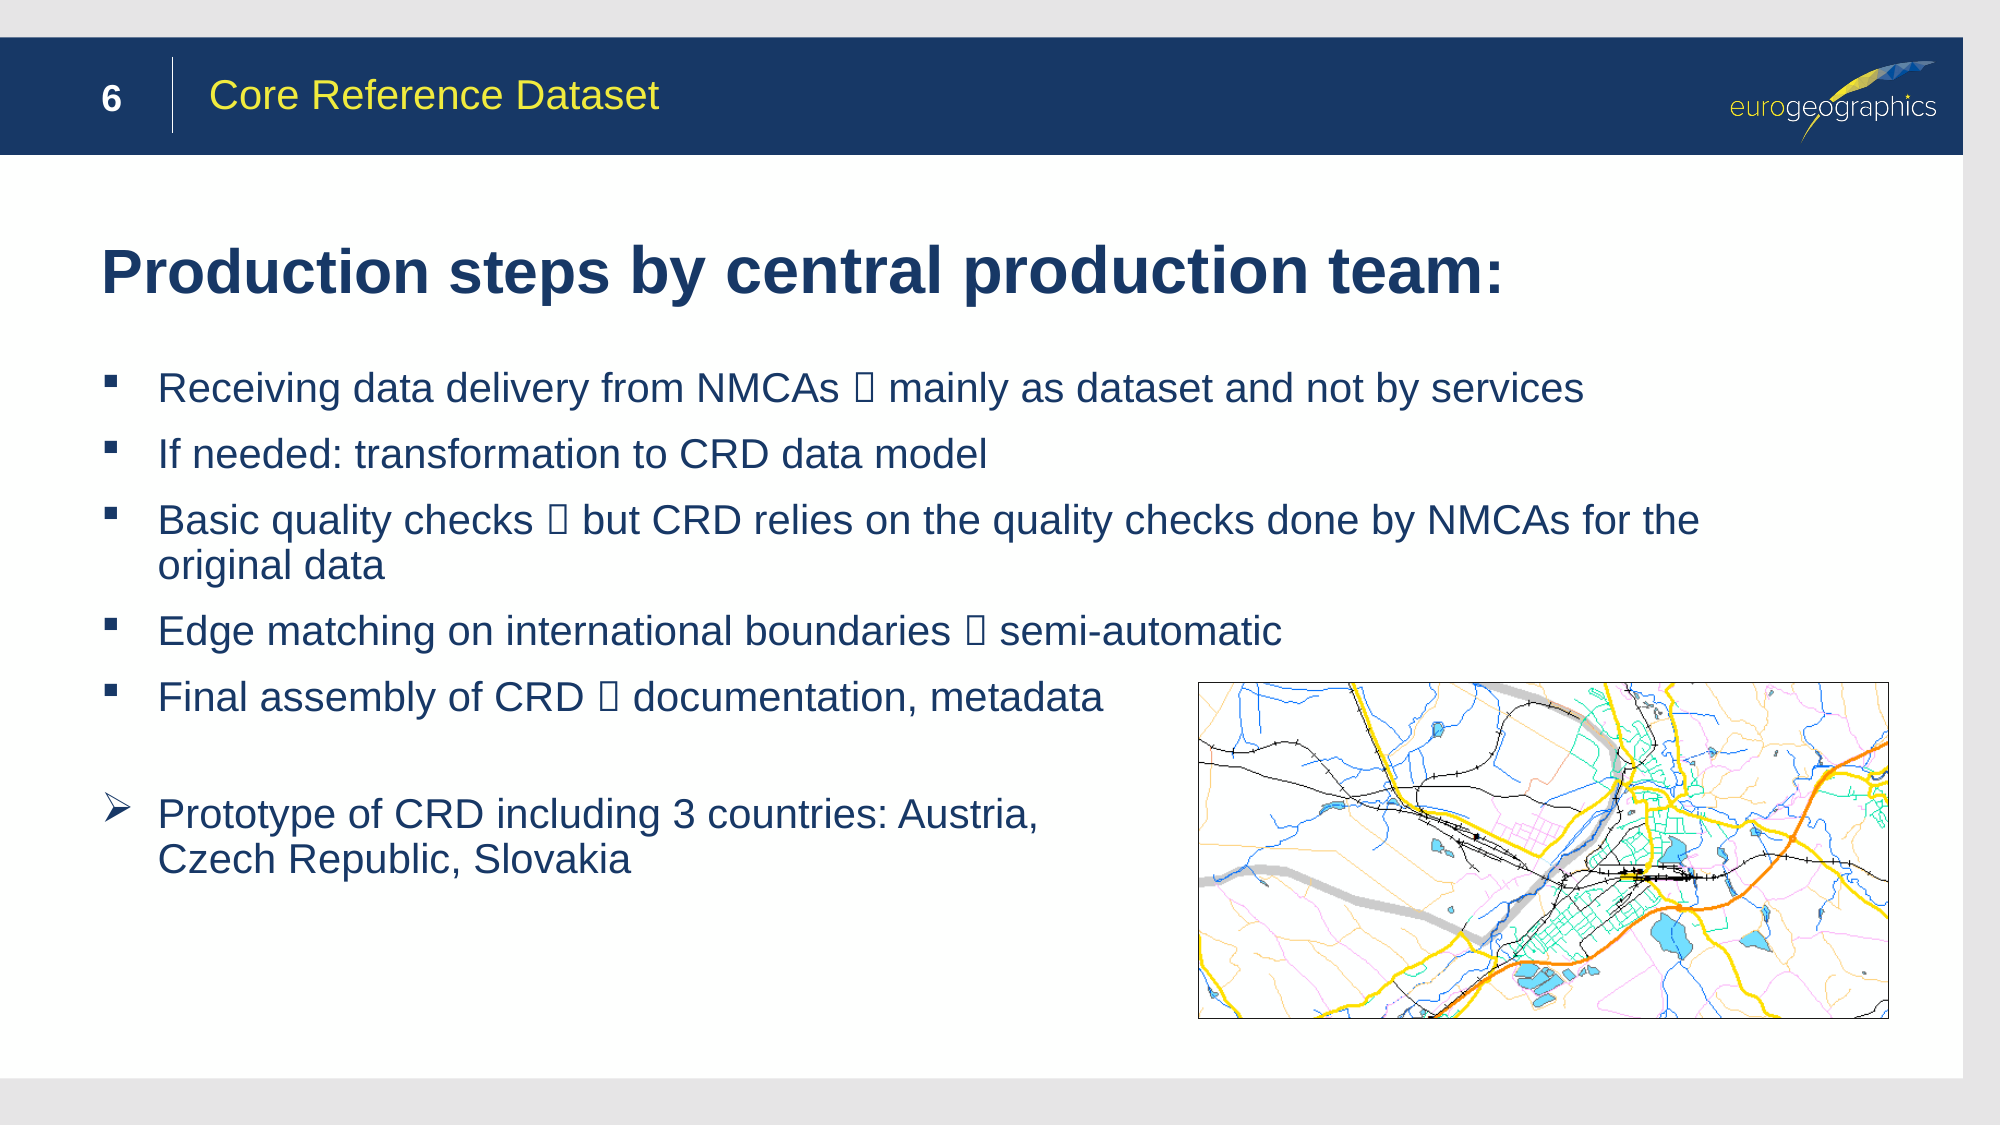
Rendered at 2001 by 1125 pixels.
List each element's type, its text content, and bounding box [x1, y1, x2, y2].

list Core Reference Dataset [193, 65, 817, 129]
slide_number 6 [86, 66, 166, 127]
picture [1198, 682, 1889, 1019]
title Production steps by central production team: [86, 218, 1863, 325]
list Receiving data delivery from NMCAs  mainly as dataset and not by services If needed: transformation to CRD data model Basic quality checks  but CRD relies on the quality checks done by NMCAs for the original data Edge matching on international boundaries  semi-automatic Final assembly of CRD  documentation, metadata [86, 359, 1853, 851]
text_box Prototype of CRD including 3 countries: Austria, Czech Republic, Slovakia [86, 784, 1170, 1033]
